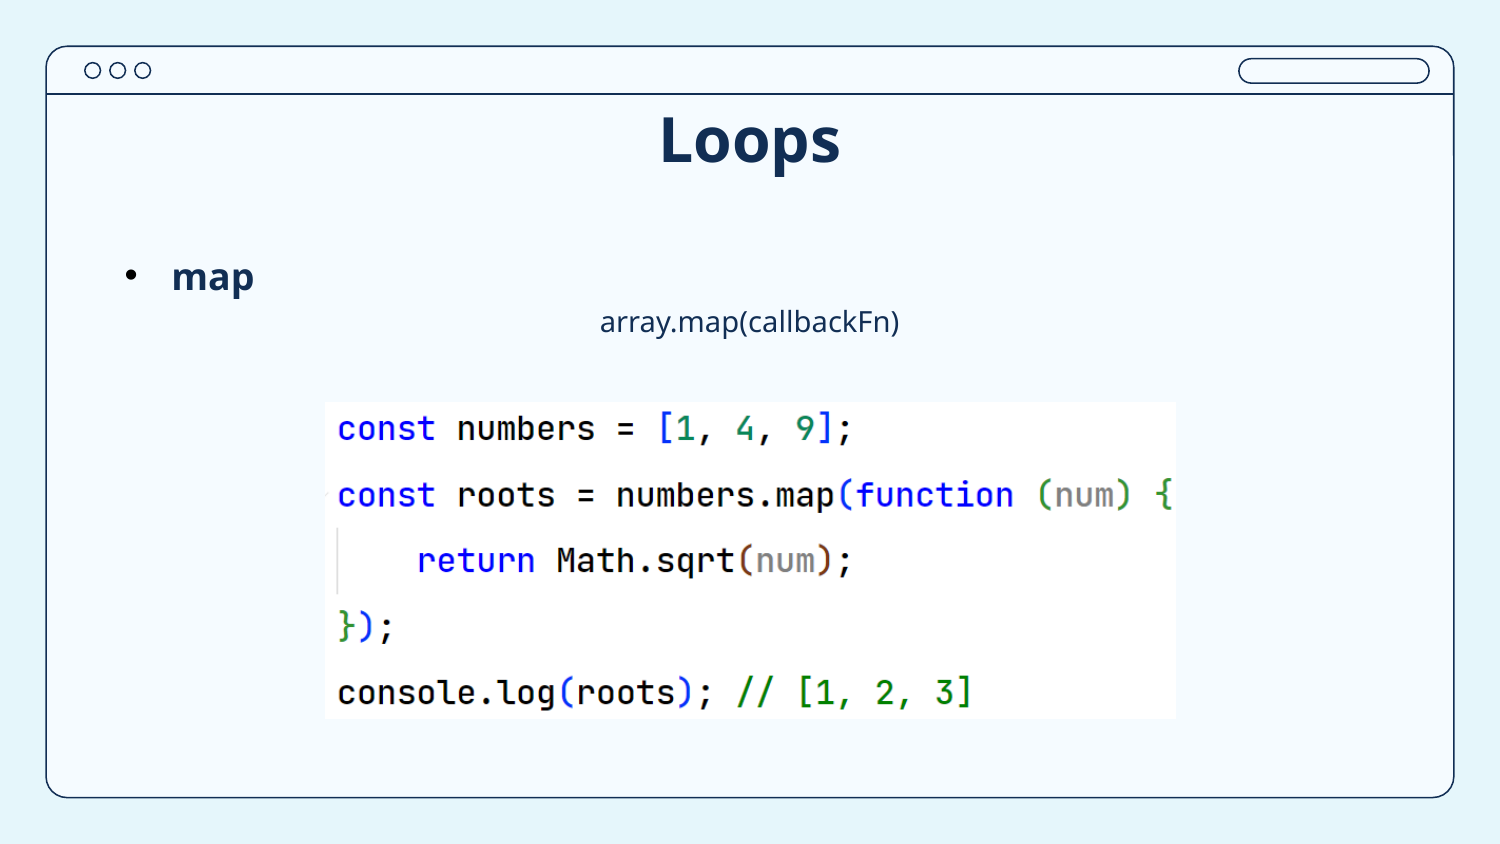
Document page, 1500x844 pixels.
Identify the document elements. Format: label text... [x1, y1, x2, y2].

picture [325, 402, 1177, 720]
text_box array.map(callbackFn) [585, 295, 915, 346]
text_box map [109, 245, 280, 305]
title Loops [118, 85, 1382, 180]
